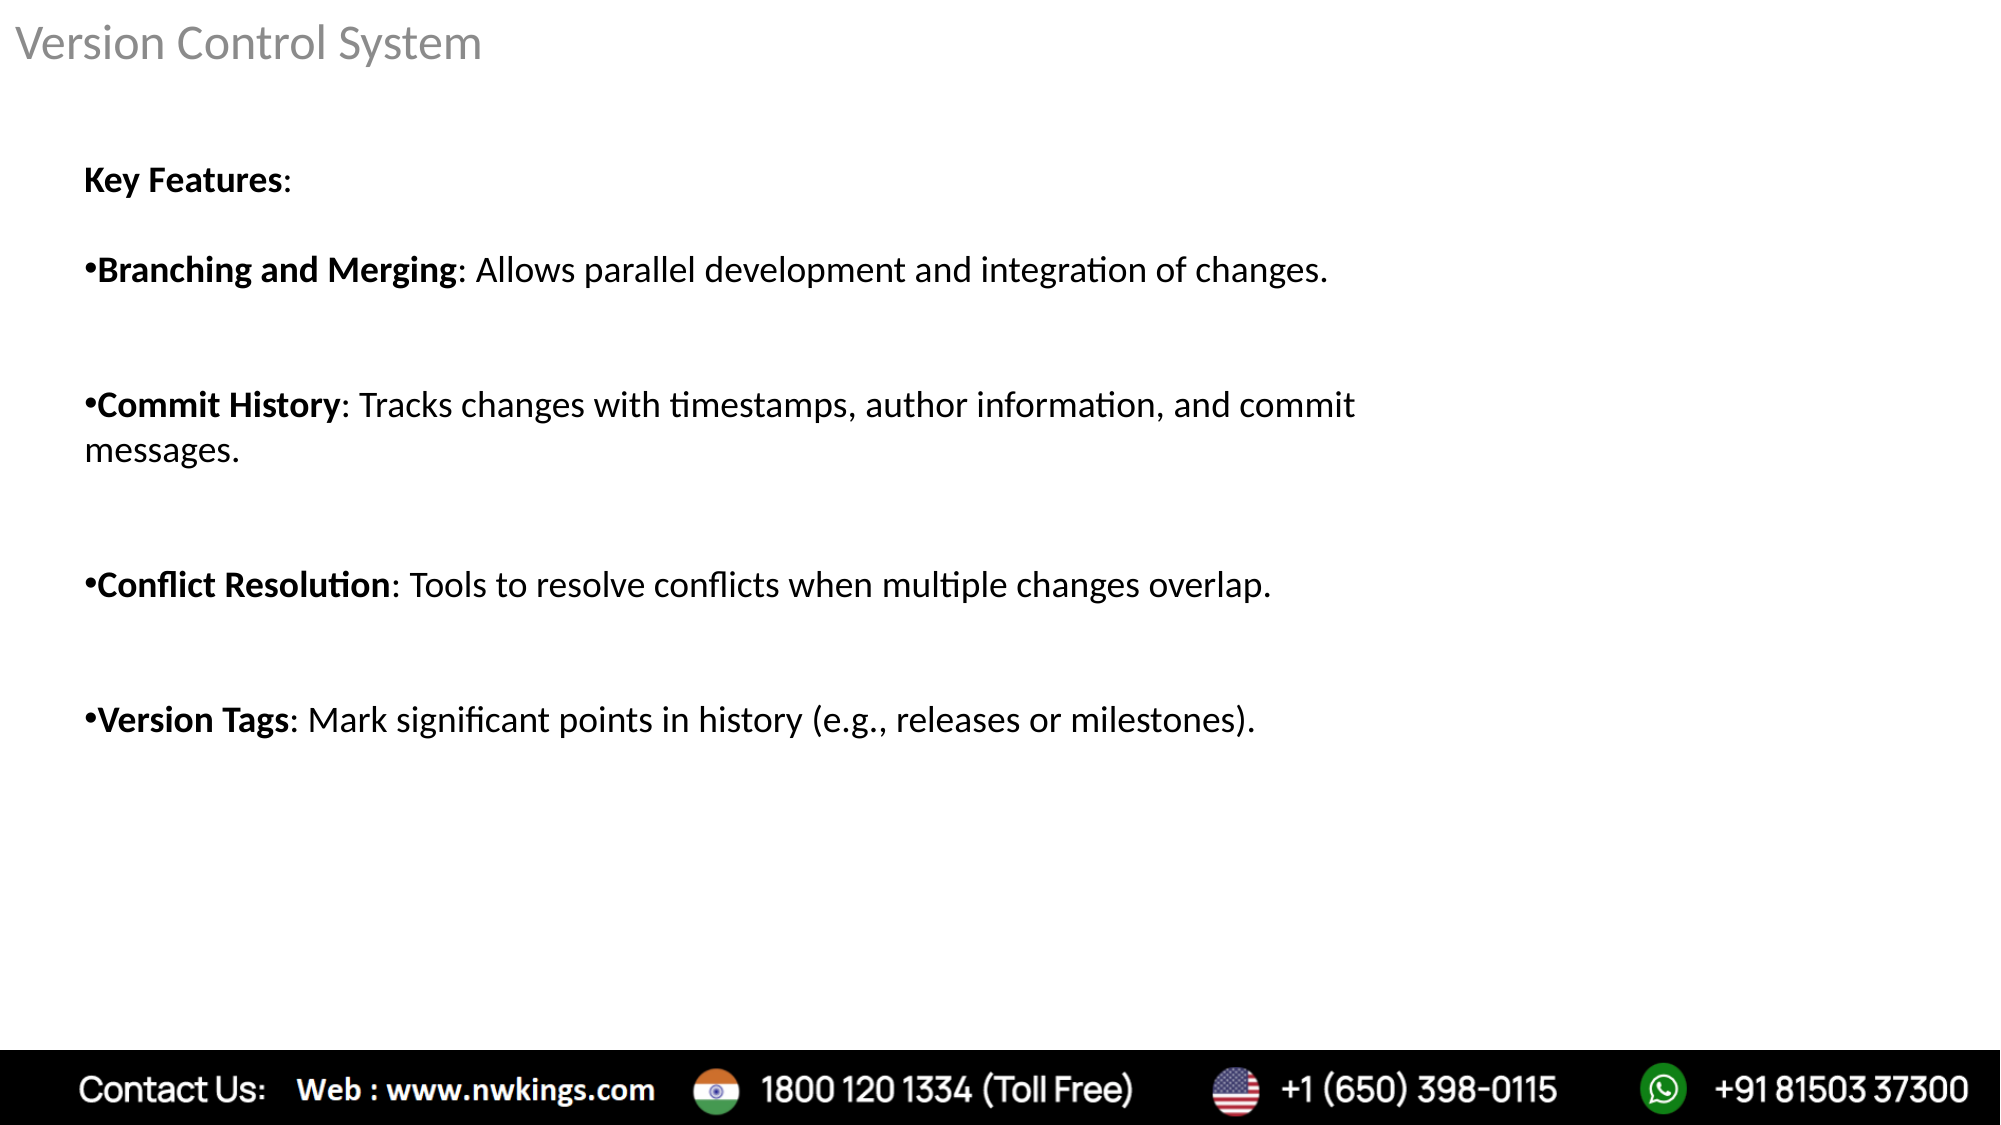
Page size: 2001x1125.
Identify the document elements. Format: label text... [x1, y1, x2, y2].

picture [0, 1050, 2000, 1125]
list Version Control System [0, 9, 1725, 107]
text_box Key Features: Branching and Merging: Allows parallel development and integration of changes. Commit History: Tracks changes with timestamps, author information, and commit messages. Conflict Resolution: Tools to resolve conflicts when multiple changes overlap. Version Tags: Mark significant points in history (e.g., releases or milestones). [69, 147, 1529, 748]
